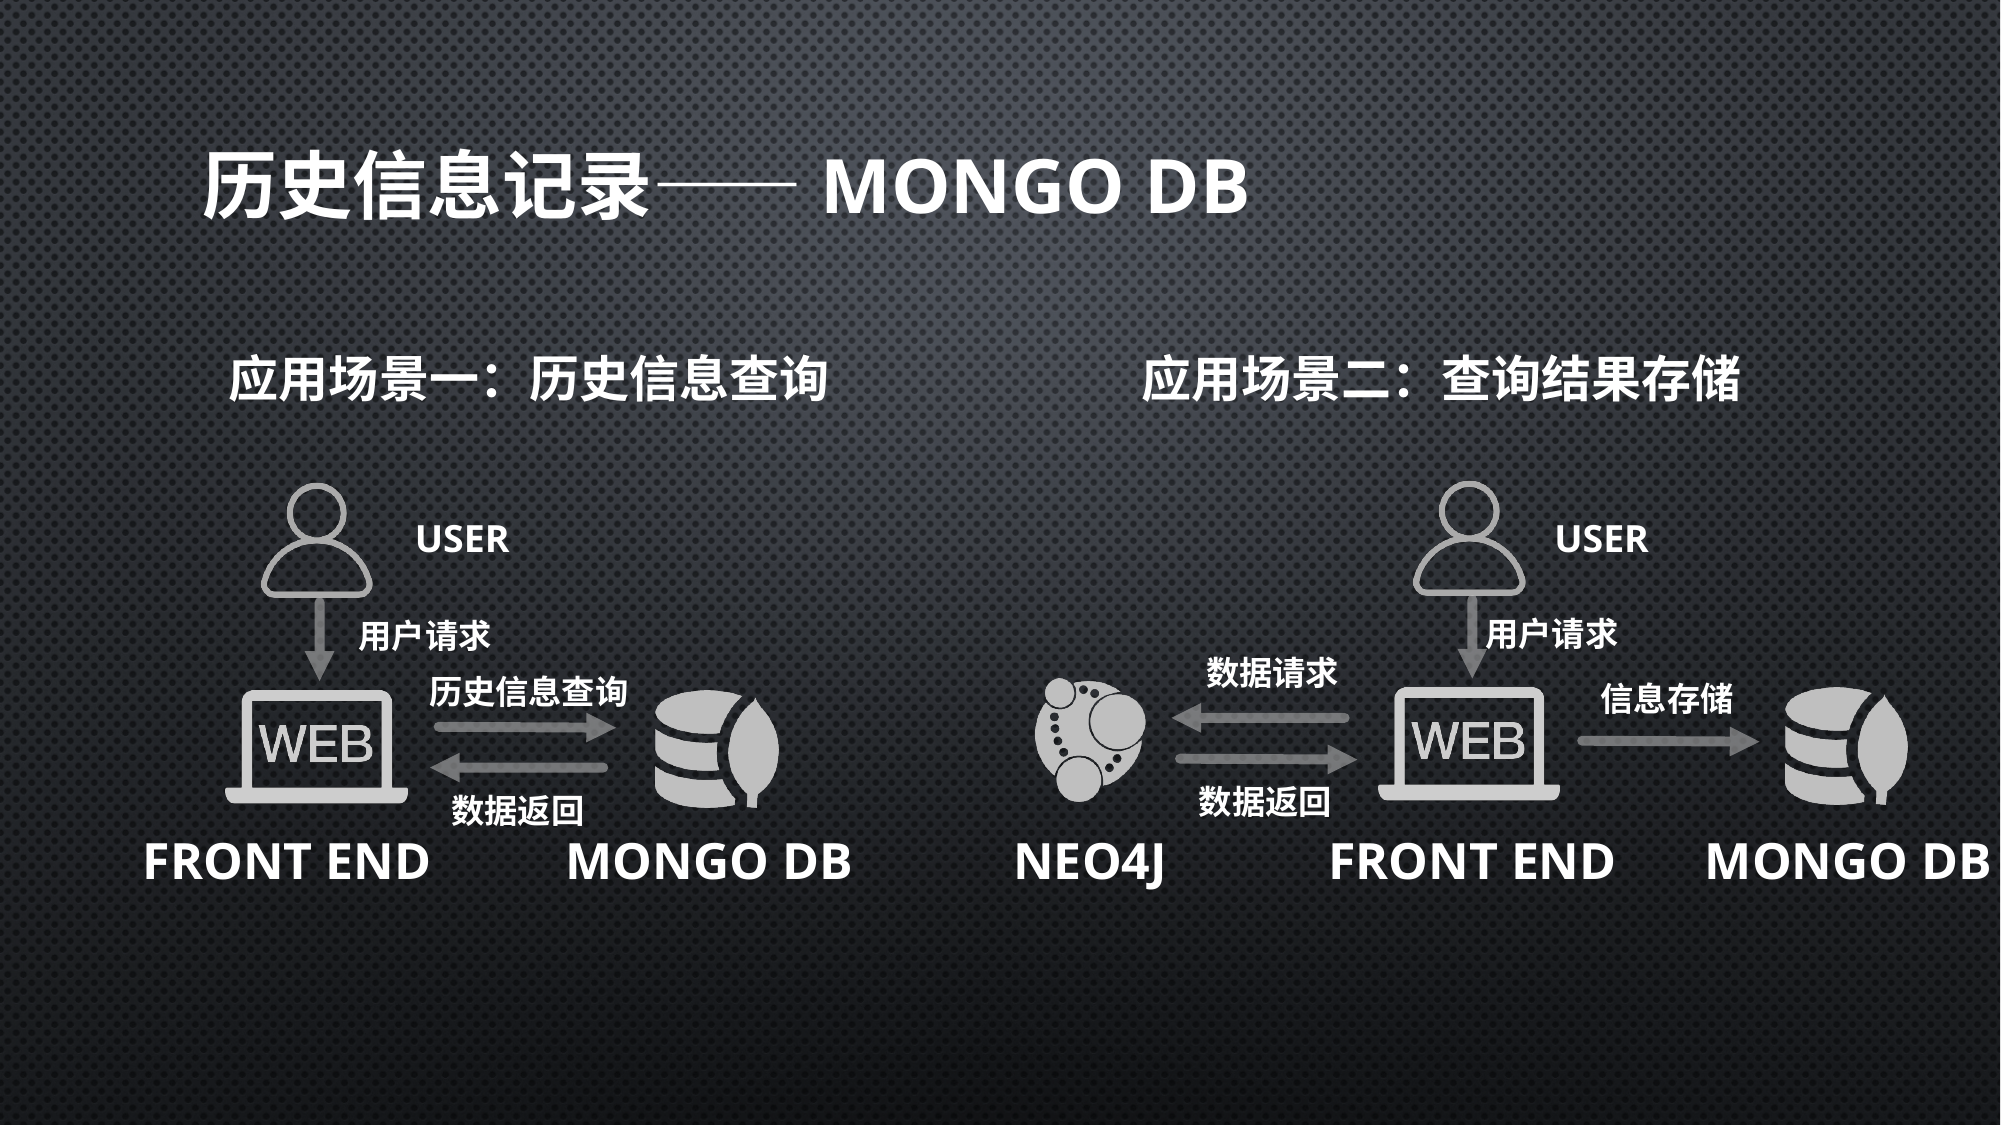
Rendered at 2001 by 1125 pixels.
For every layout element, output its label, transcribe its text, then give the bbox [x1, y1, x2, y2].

text_box 应用场景二：查询结果存储 [1126, 339, 1757, 415]
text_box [999, 478, 2000, 899]
text_box 应用场景一：历史信息查询 [214, 340, 844, 415]
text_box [145, 481, 870, 899]
text_box 历史信息记录——Mongo dB [187, 26, 1813, 340]
